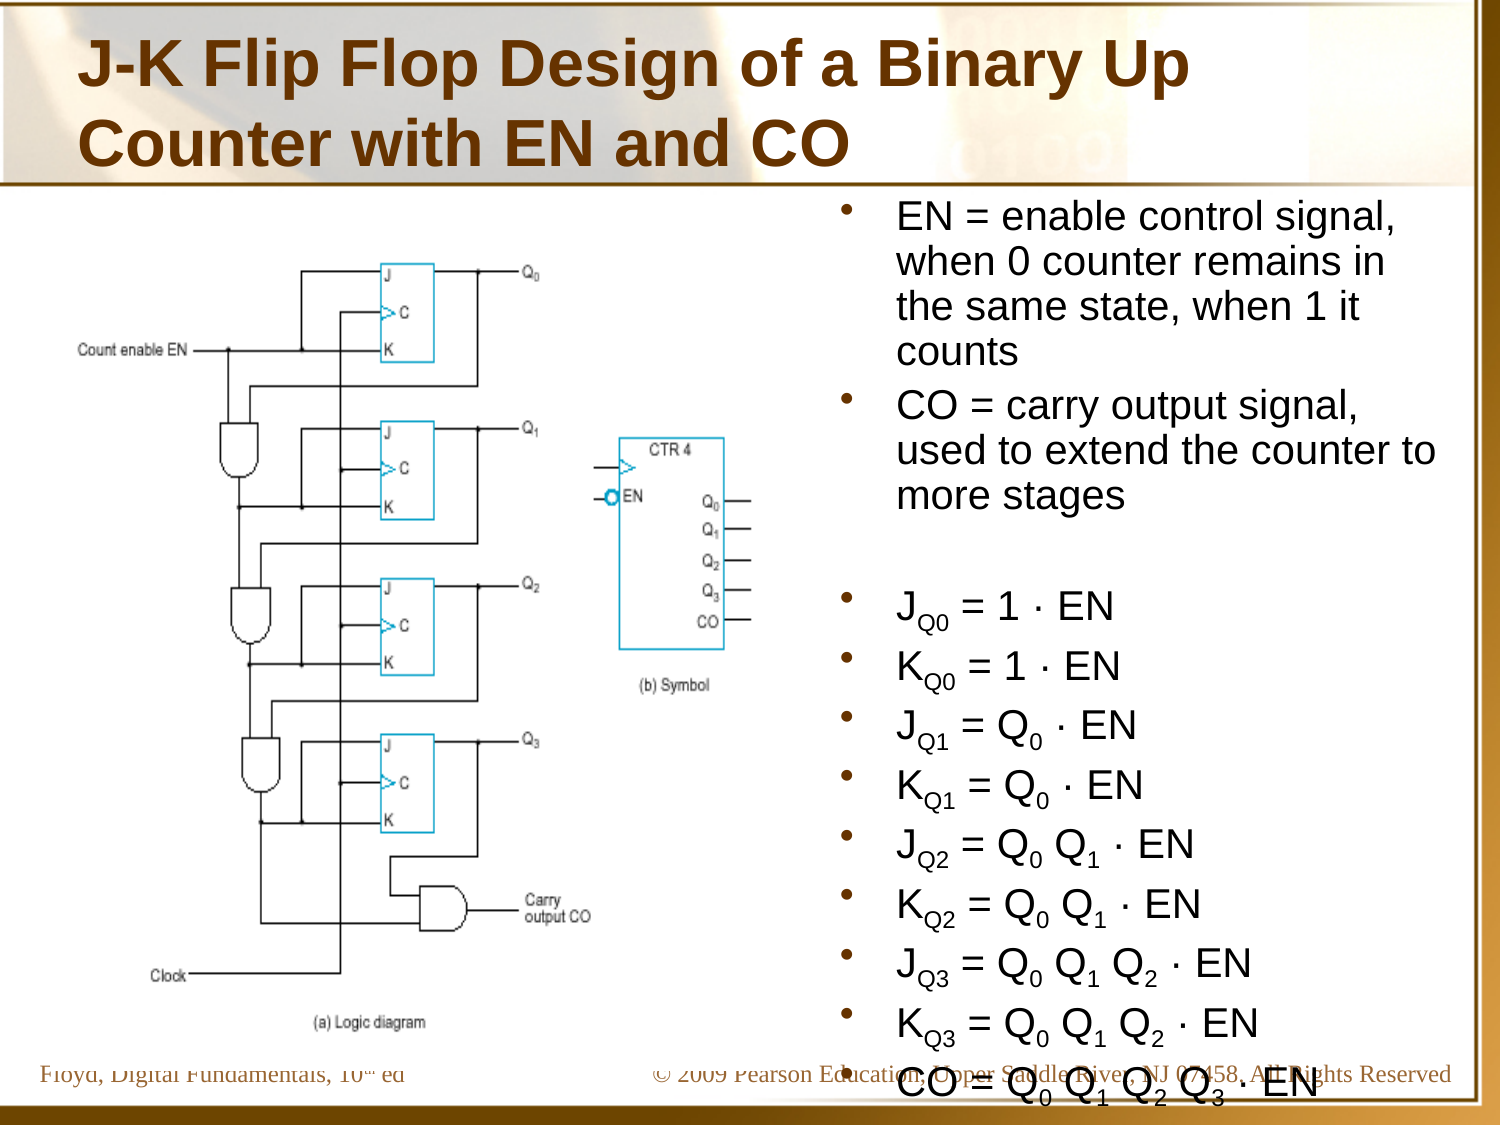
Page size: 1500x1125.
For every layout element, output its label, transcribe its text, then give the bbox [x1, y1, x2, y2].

title J-K Flip Flop Design of a Binary Up Counter with EN and CO [62, 12, 1413, 216]
picture [0, 0, 1500, 1125]
text_box EN = enable control signal, when 0 counter remains in the same state, when 1 it counts CO = carry output signal, used to extend the counter to more stages JQ0 = 1 · EN KQ0 = 1 · EN JQ1 = Q0 · EN KQ1 = Q0 · EN JQ2 = Q0 Q1 · EN KQ2 = Q0 Q1 · EN JQ3 = Q0 Q1 Q2 · EN KQ3 = Q0 Q1 Q2 · EN CO = Q0 Q1 Q2 Q3 · EN [825, 187, 1463, 1038]
